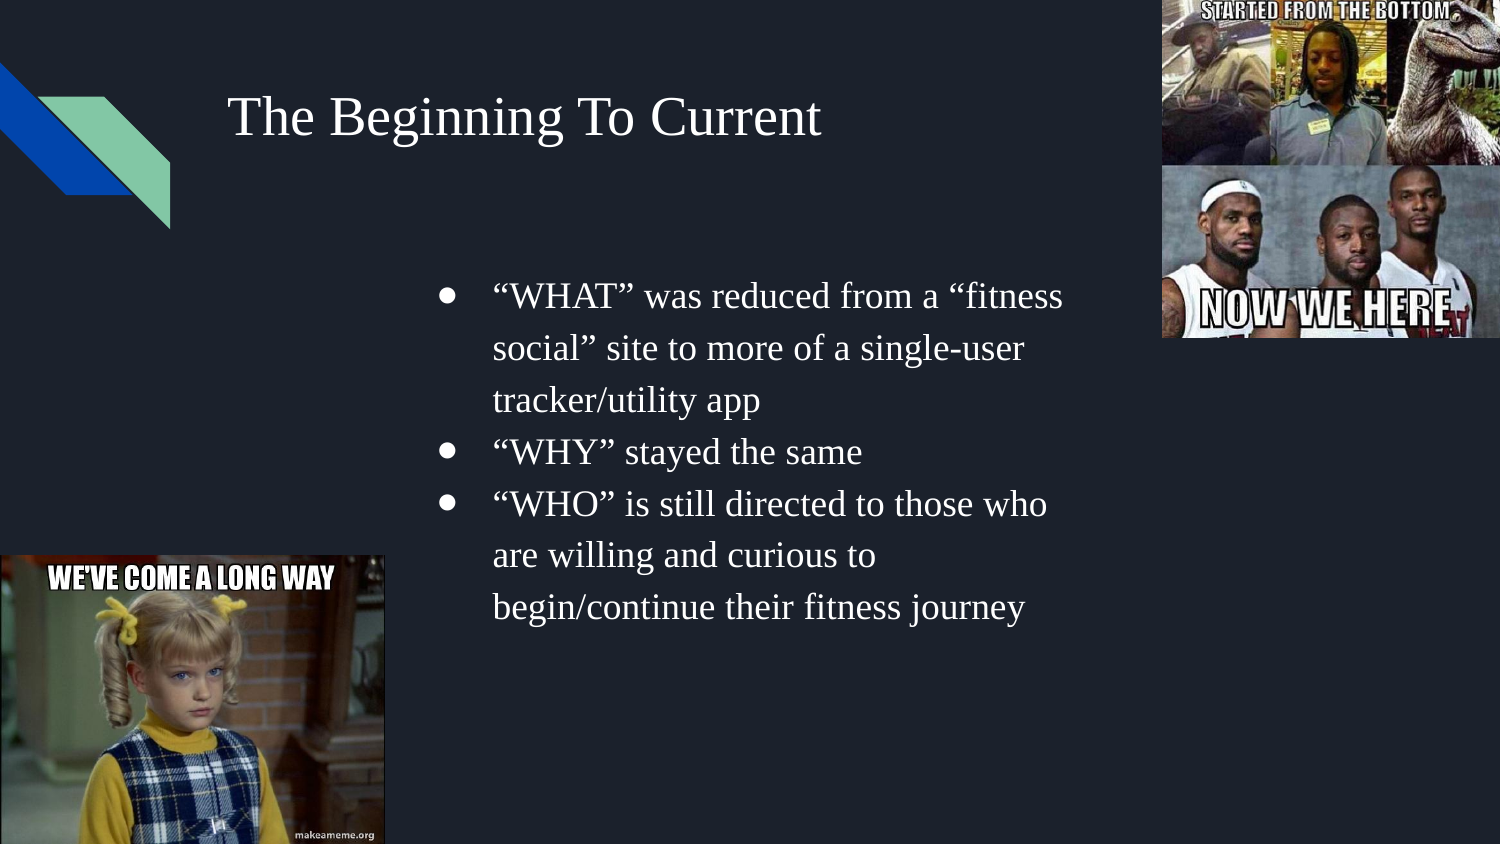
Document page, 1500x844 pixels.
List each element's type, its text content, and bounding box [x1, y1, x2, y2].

picture [0, 555, 385, 844]
picture [1162, 0, 1500, 338]
list “WHAT” was reduced from a “fitness social” site to more of a single-user tracker/utility app “WHY” stayed the same “WHO” is still directed to those who are willing and curious to begin/continue their fitness journey [402, 249, 1119, 740]
title The Beginning To Current [212, 64, 1157, 215]
